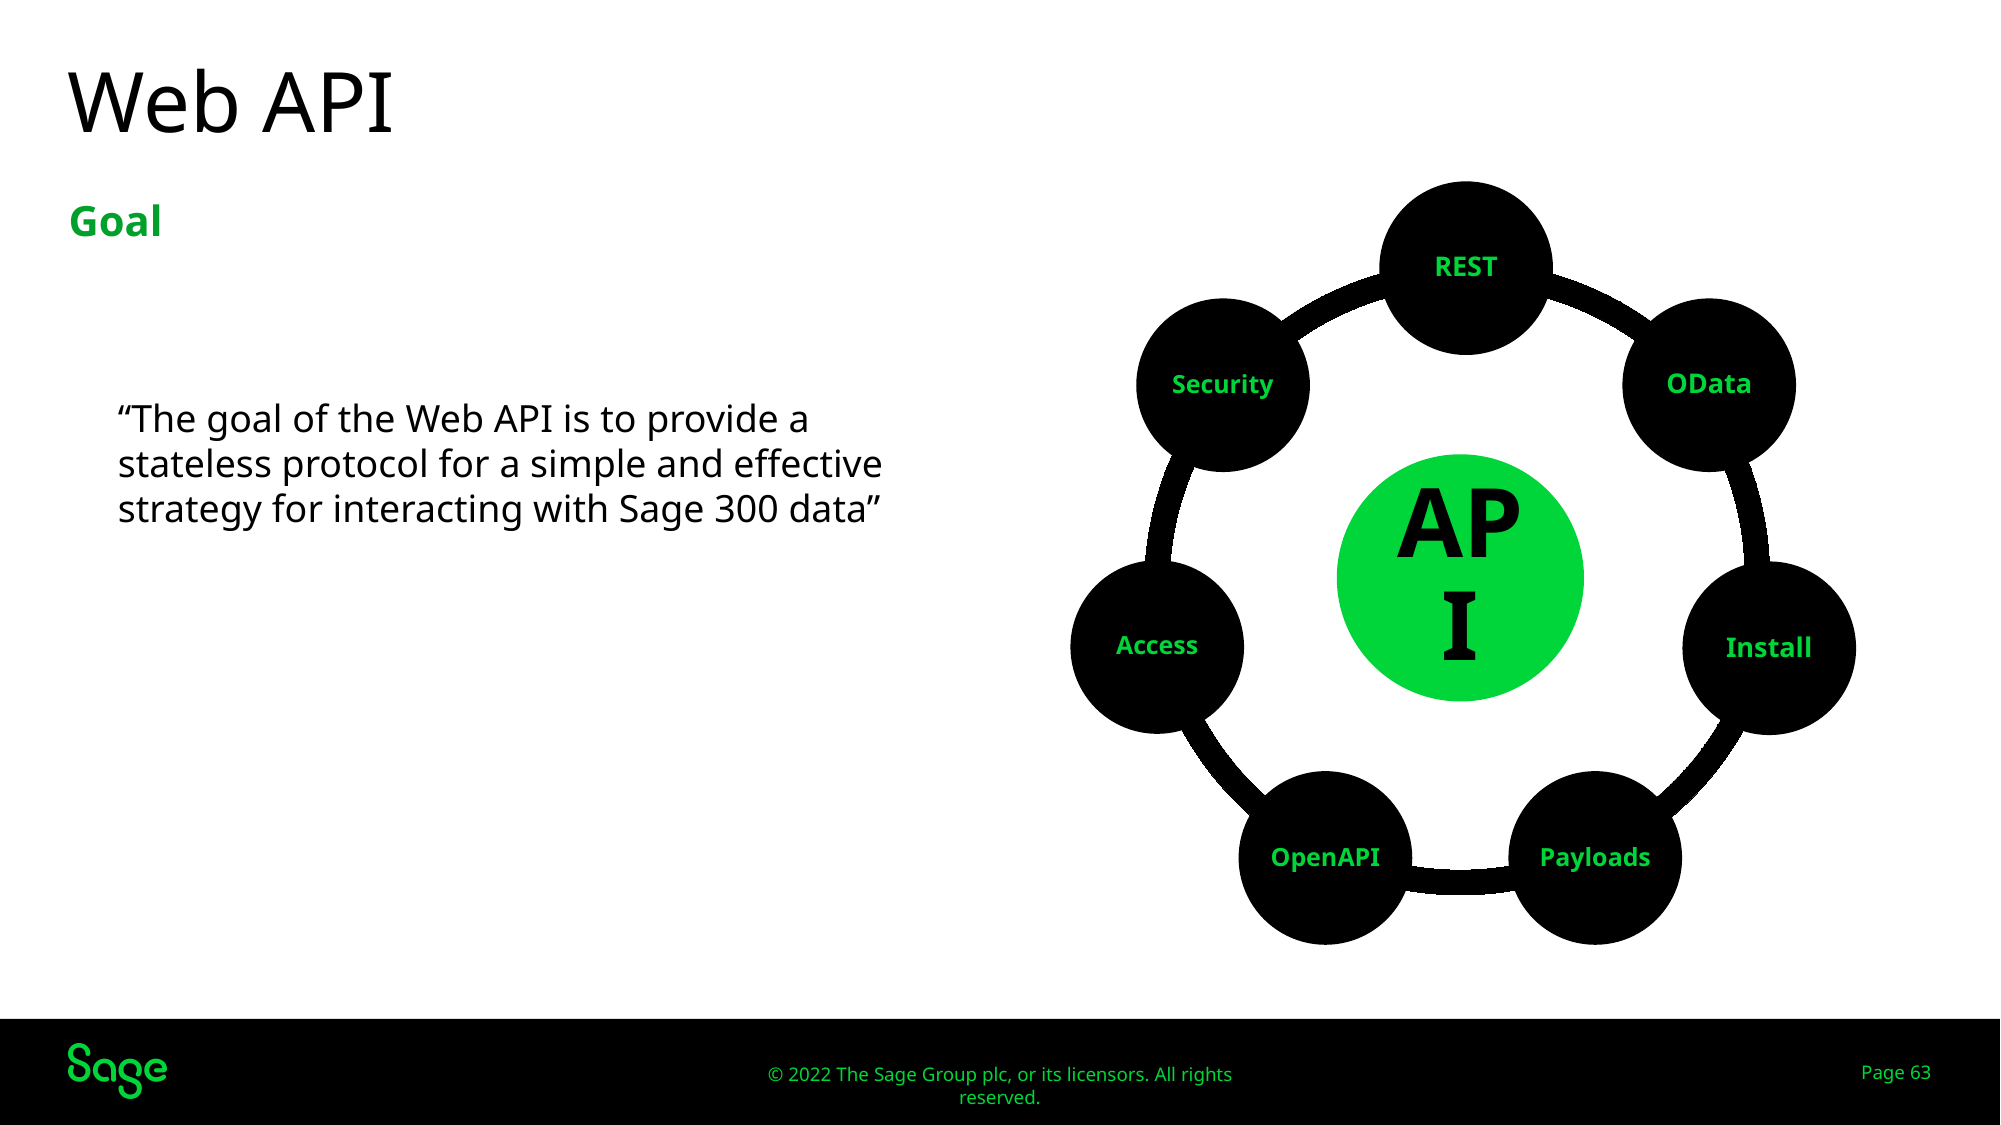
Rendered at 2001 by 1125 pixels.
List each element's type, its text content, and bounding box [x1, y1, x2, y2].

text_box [938, 180, 1983, 944]
title Web API [67, 49, 1930, 147]
text_box “The goal of the Web API is to provide a stateless protocol for a simple and effective strategy for interacting with Sage 300 data” [103, 387, 900, 538]
slide_number Page 63 [1809, 1043, 1947, 1104]
list Goal [68, 186, 938, 259]
picture [68, 1043, 167, 1099]
